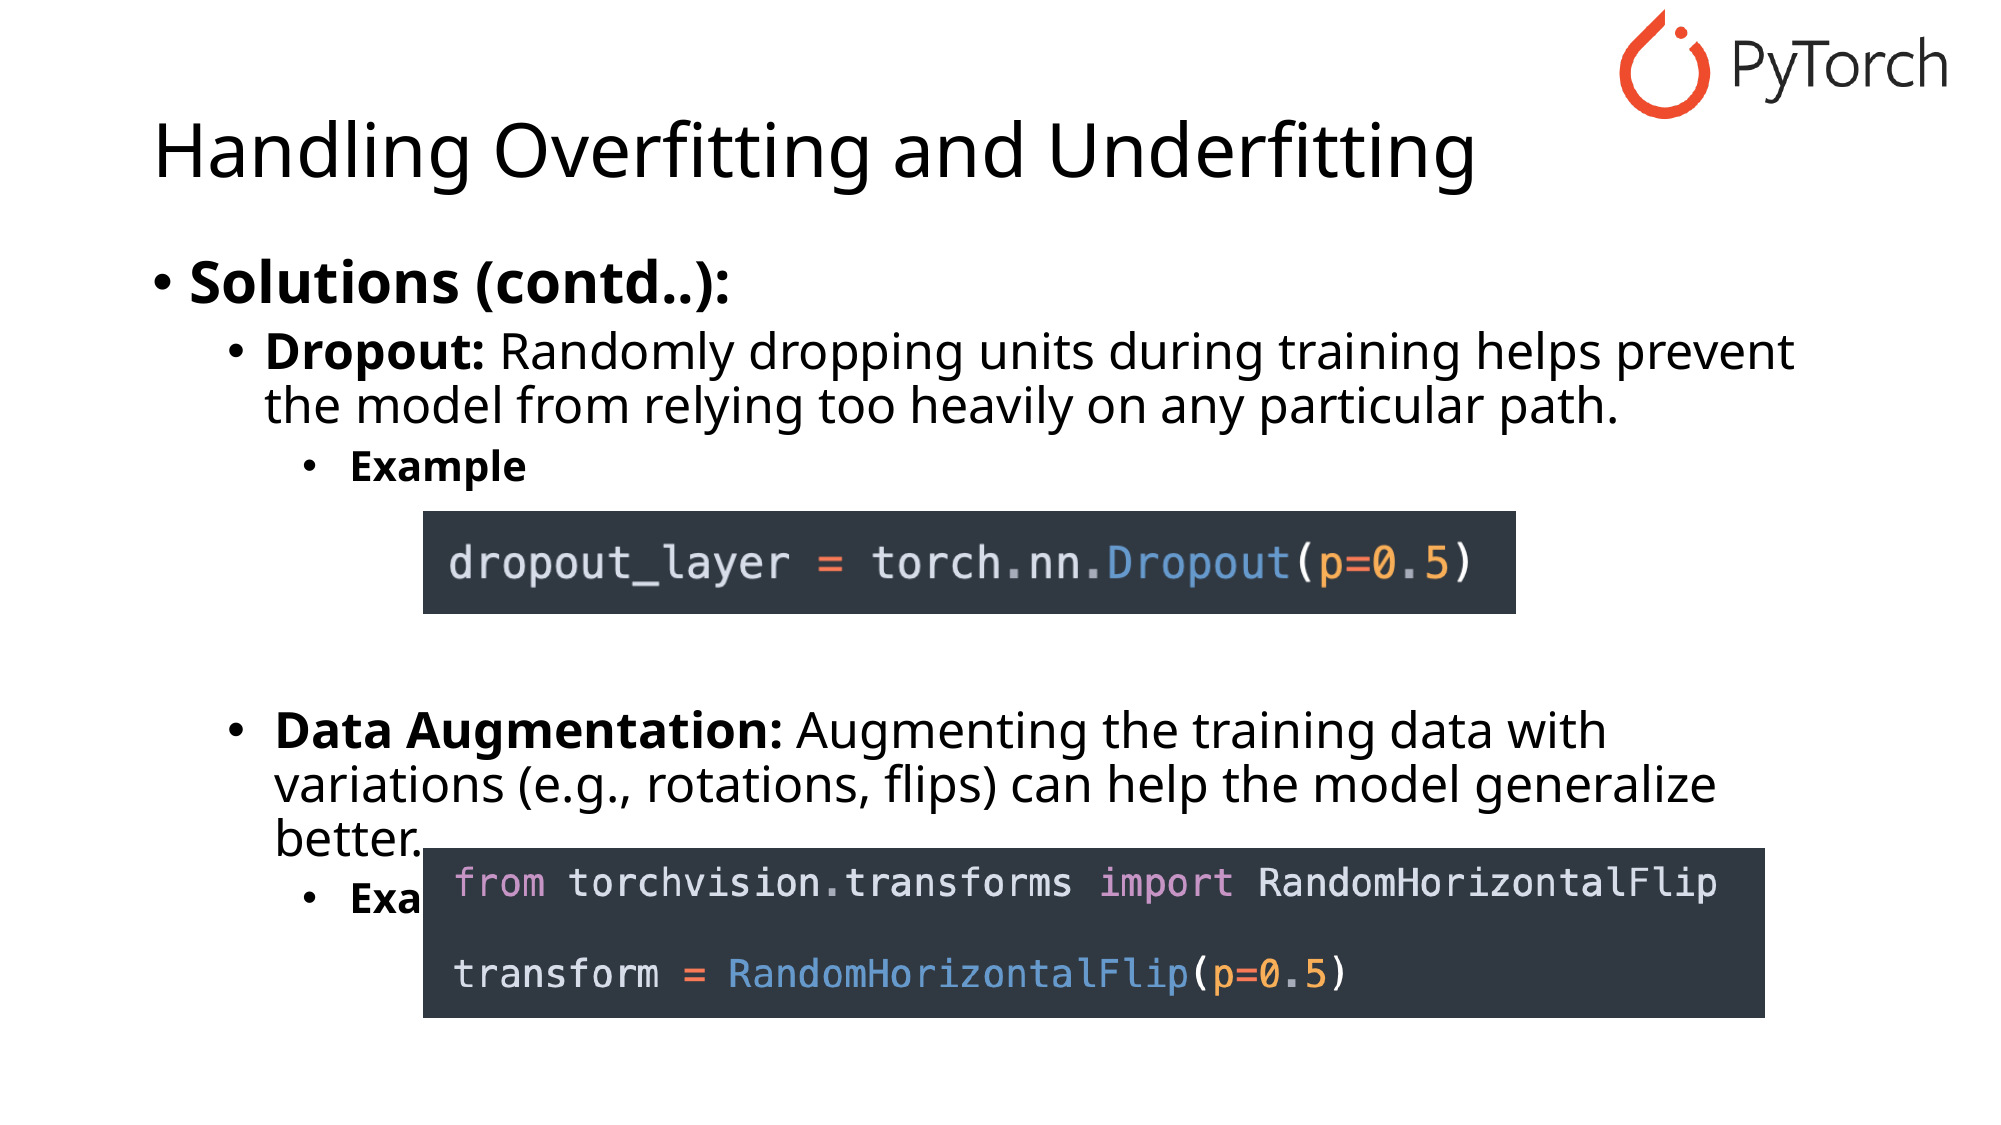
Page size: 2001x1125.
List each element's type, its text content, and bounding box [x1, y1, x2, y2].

picture [1596, 0, 1970, 157]
list Solutions (contd..): Dropout: Randomly dropping units during training helps prevent the model from relying too heavily on any particular path. Example Data Augmentation: Augmenting the training data with variations (e.g., rotations, flips) can help the model generalize better. Example: [137, 245, 1863, 1036]
title Handling Overfitting and Underfitting [137, 59, 1863, 245]
picture [423, 847, 1765, 1018]
picture [423, 510, 1516, 615]
